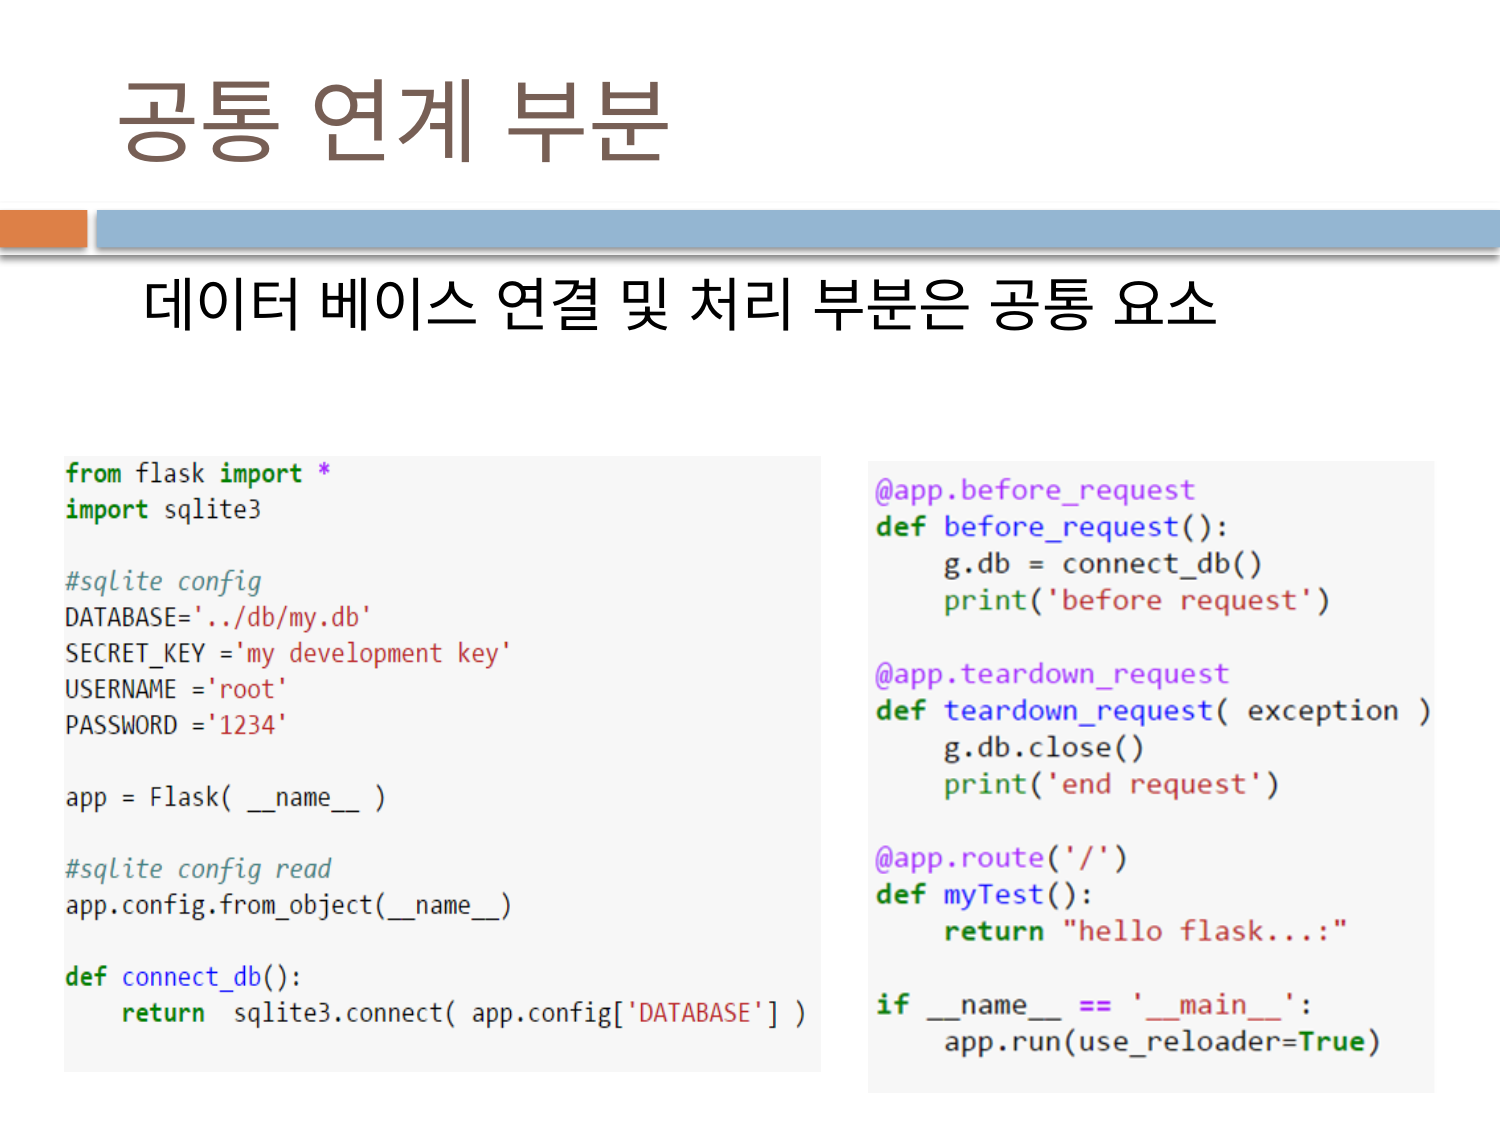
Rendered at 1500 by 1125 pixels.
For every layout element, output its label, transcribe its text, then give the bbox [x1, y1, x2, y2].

picture [64, 455, 822, 1073]
title 공통 연계 부분 [100, 37, 1438, 200]
picture [867, 461, 1444, 1094]
text_box 데이터 베이스 연결 및 처리 부분은 공통 요소 [100, 261, 1412, 346]
